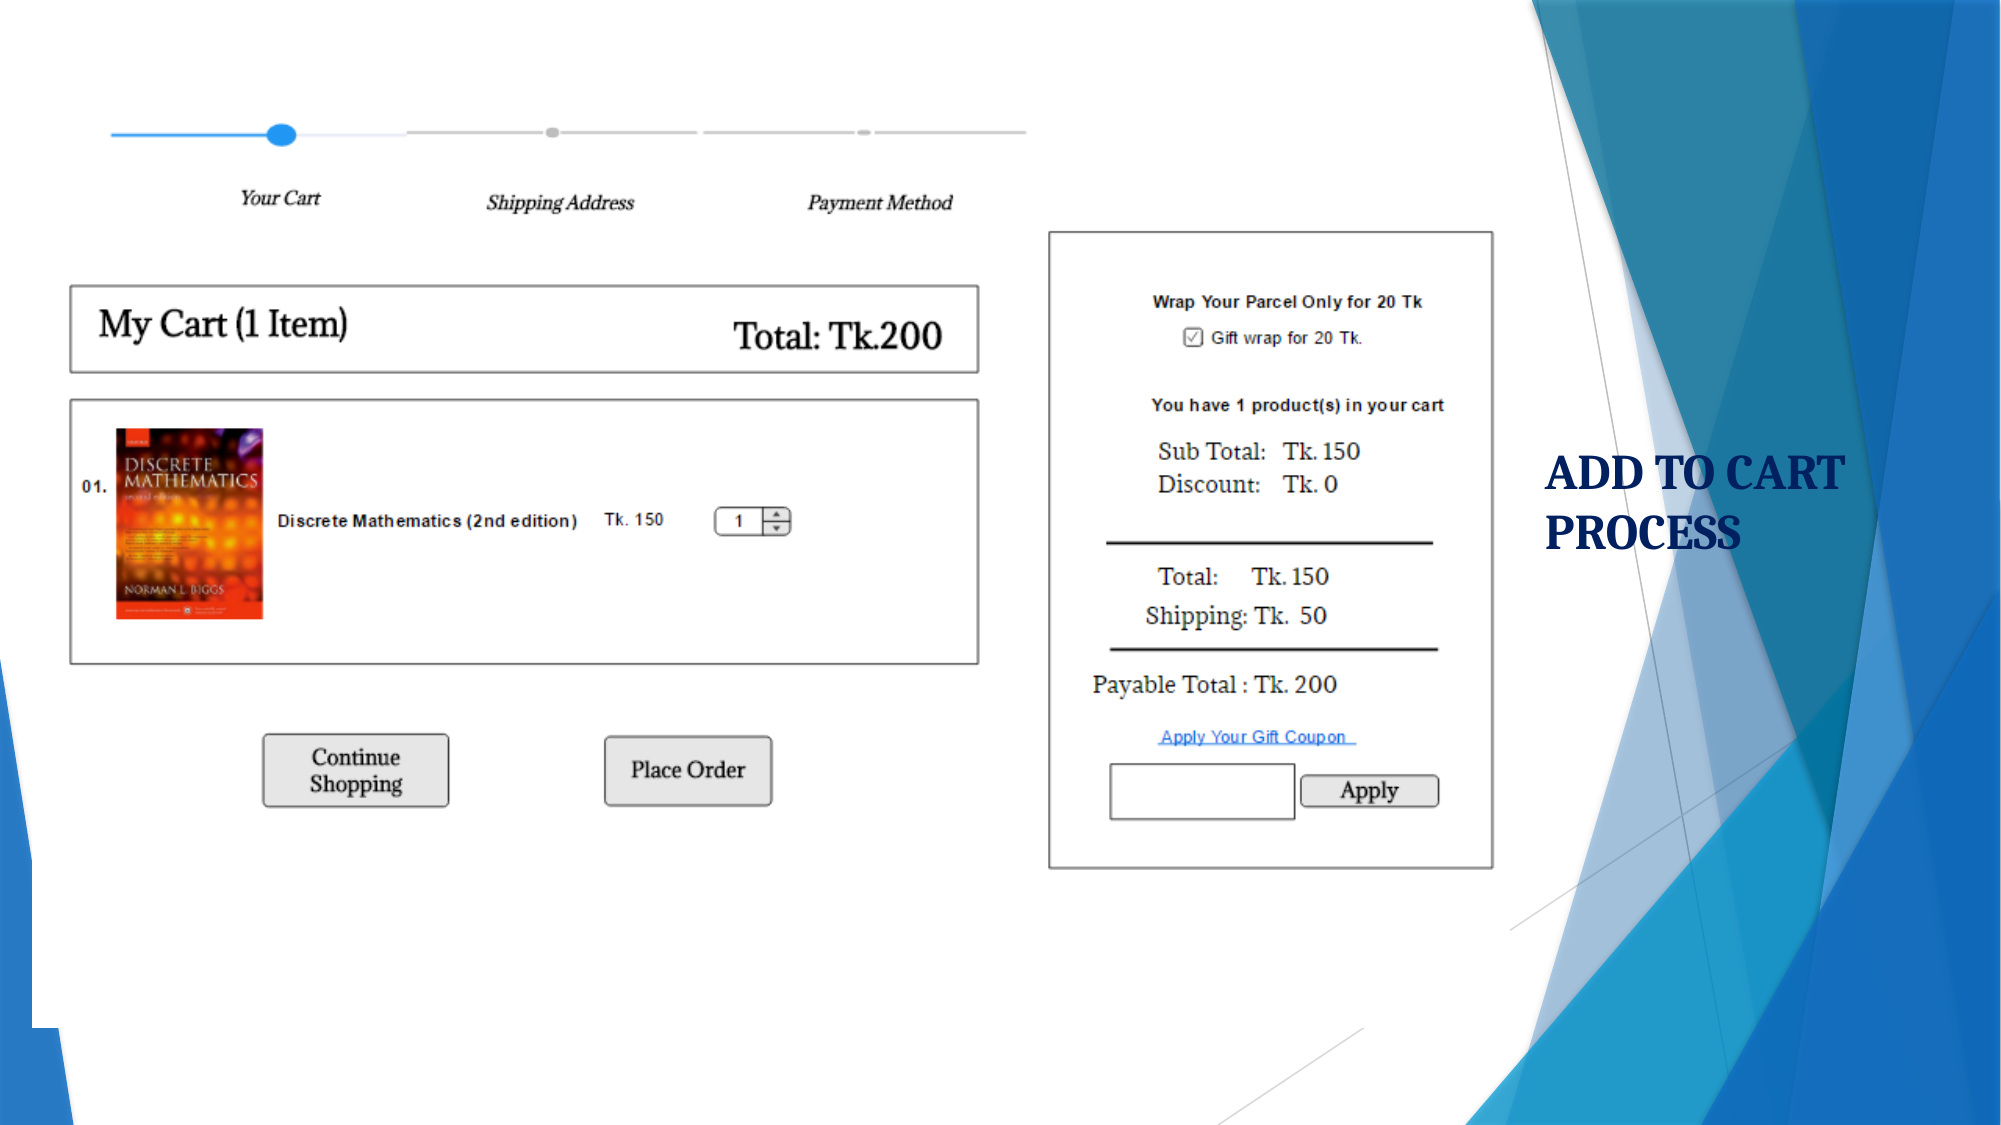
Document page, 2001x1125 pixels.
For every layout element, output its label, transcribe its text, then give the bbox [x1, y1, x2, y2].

picture [31, 28, 1510, 1028]
text_box ADD TO CART PROCESS [1529, 432, 1897, 567]
